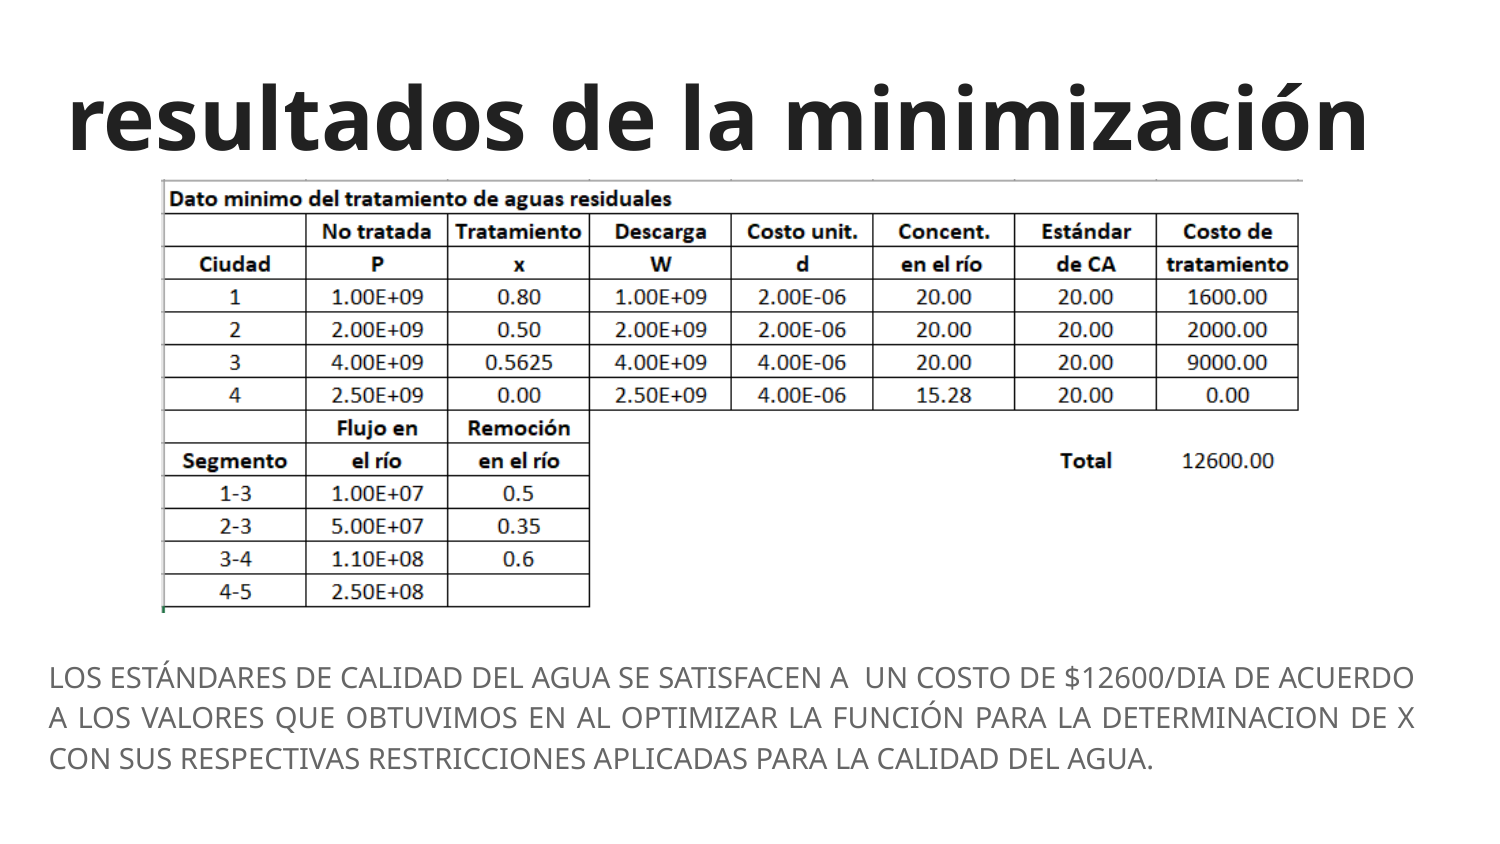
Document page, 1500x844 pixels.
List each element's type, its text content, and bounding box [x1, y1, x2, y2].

picture [161, 179, 1304, 613]
list LOS ESTÁNDARES DE CALIDAD DEL AGUA SE SATISFACEN A UN COSTO DE $12600/DIA DE ACUERDO A LOS VALORES QUE OBTUVIMOS EN AL OPTIMIZAR LA FUNCIÓN PARA LA DETERMINACION DE X CON SUS RESPECTIVAS RESTRICCIONES APLICADAS PARA LA CALIDAD DEL AGUA. [33, 220, 1432, 769]
title resultados de la minimización [51, 48, 1449, 180]
